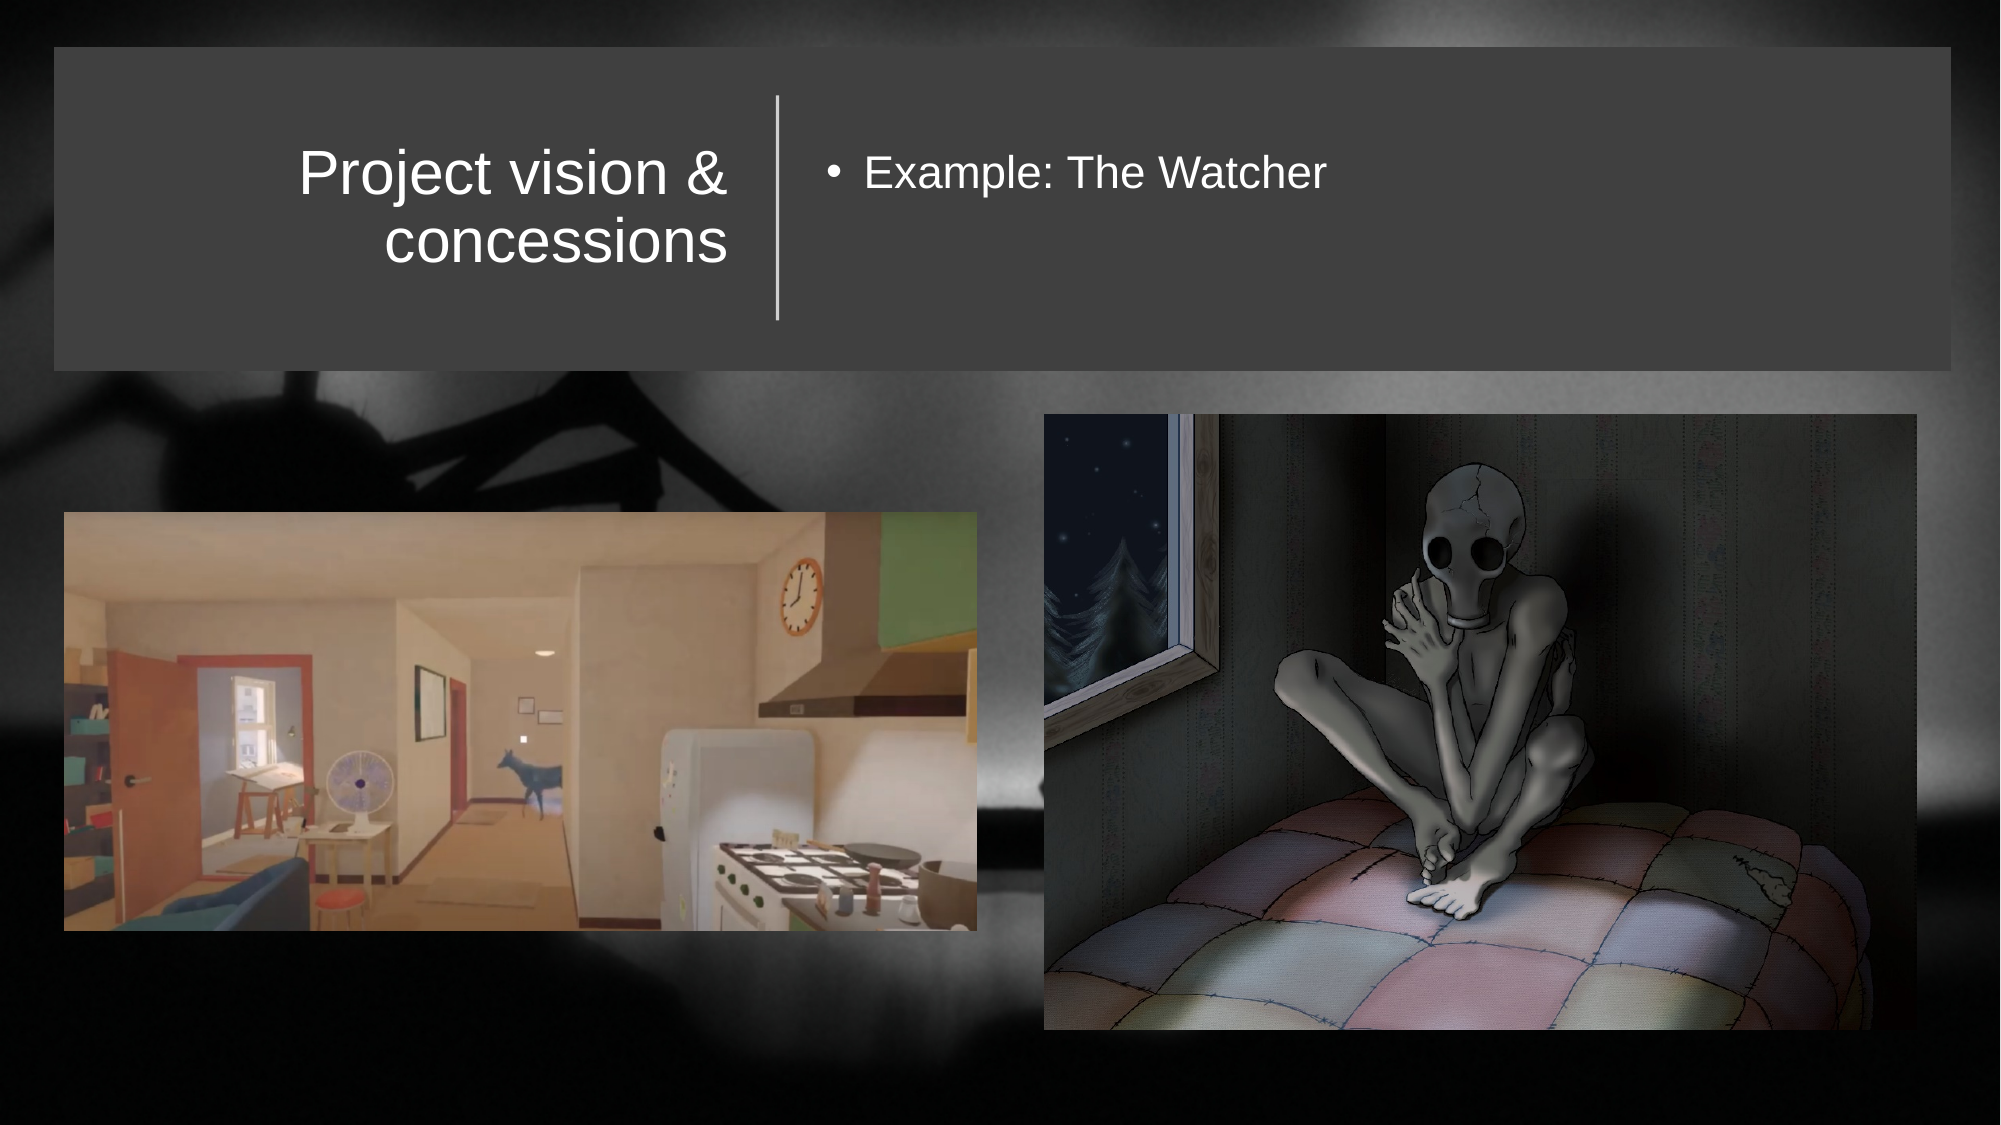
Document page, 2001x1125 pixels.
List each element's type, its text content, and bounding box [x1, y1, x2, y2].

list Example: The Watcher [811, 83, 1896, 334]
text_box [63, 57, 1942, 361]
title Project vision & concessions [106, 83, 744, 334]
picture [0, 0, 2001, 1125]
